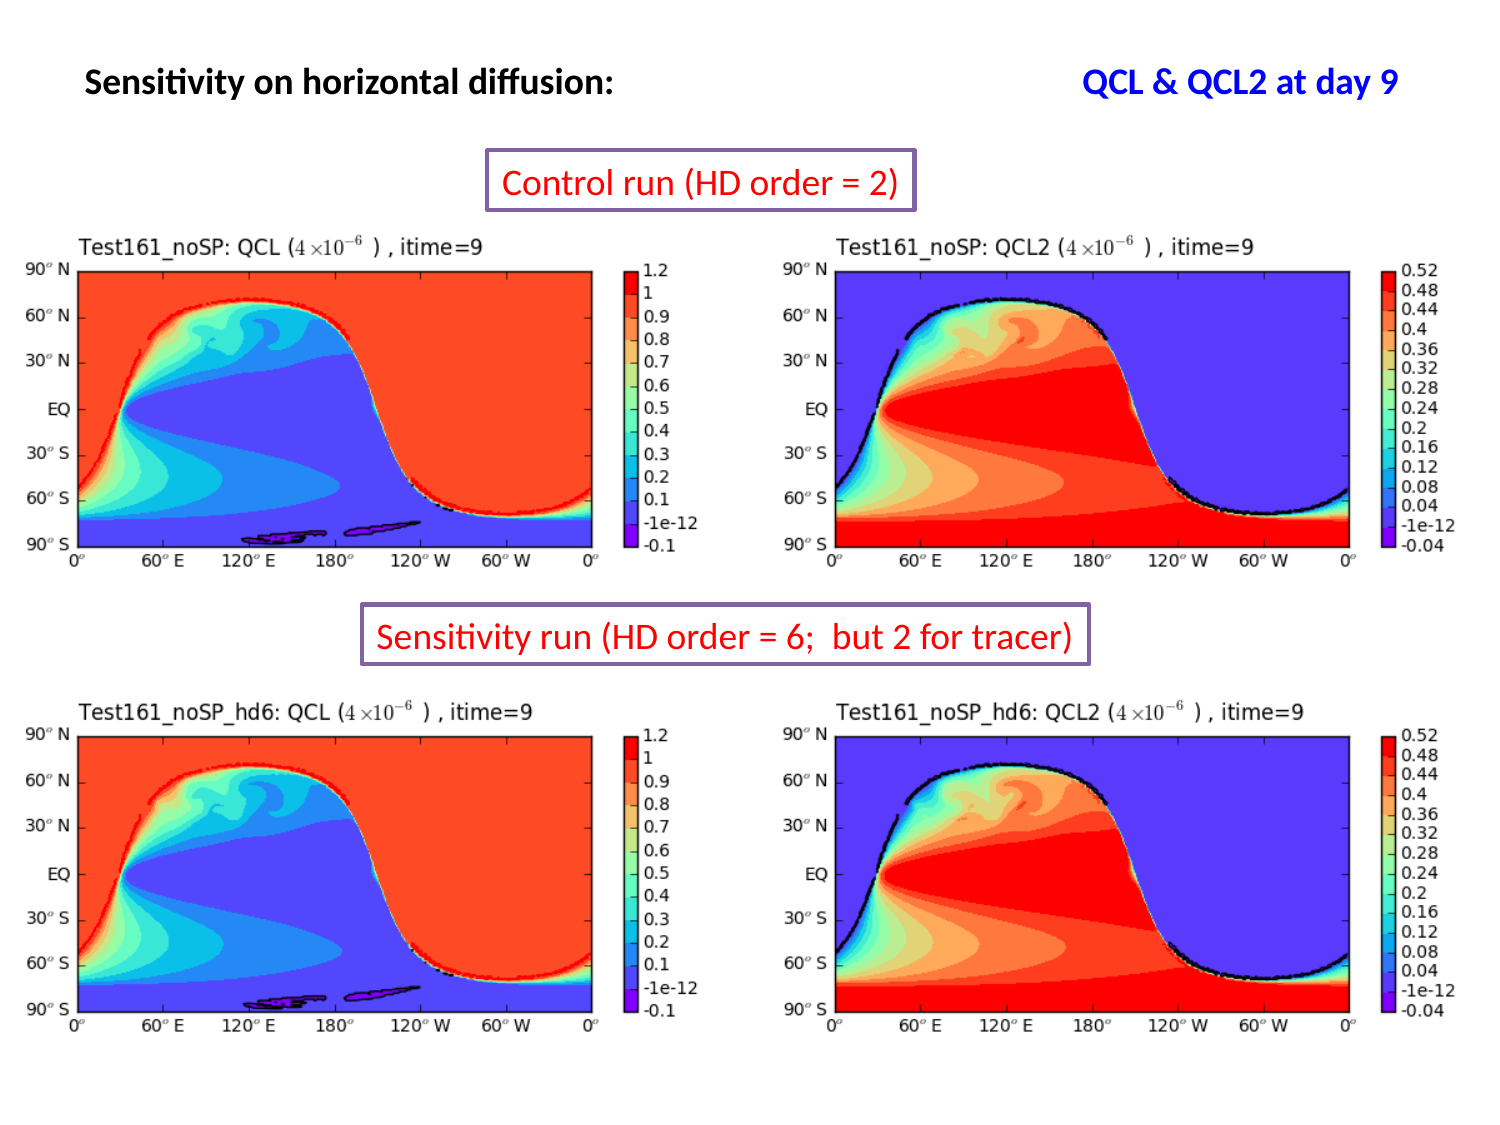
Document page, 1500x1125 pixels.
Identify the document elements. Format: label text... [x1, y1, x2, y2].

text_box Control run (HD order = 2) [485, 148, 917, 208]
text_box Sensitivity on horizontal diffusion: QCL & QCL2 at day 9 [69, 49, 1414, 110]
picture [0, 675, 1500, 1051]
text_box Sensitivity run (HD order = 6; but 2 for tracer) [360, 602, 1091, 666]
picture [0, 210, 1500, 594]
